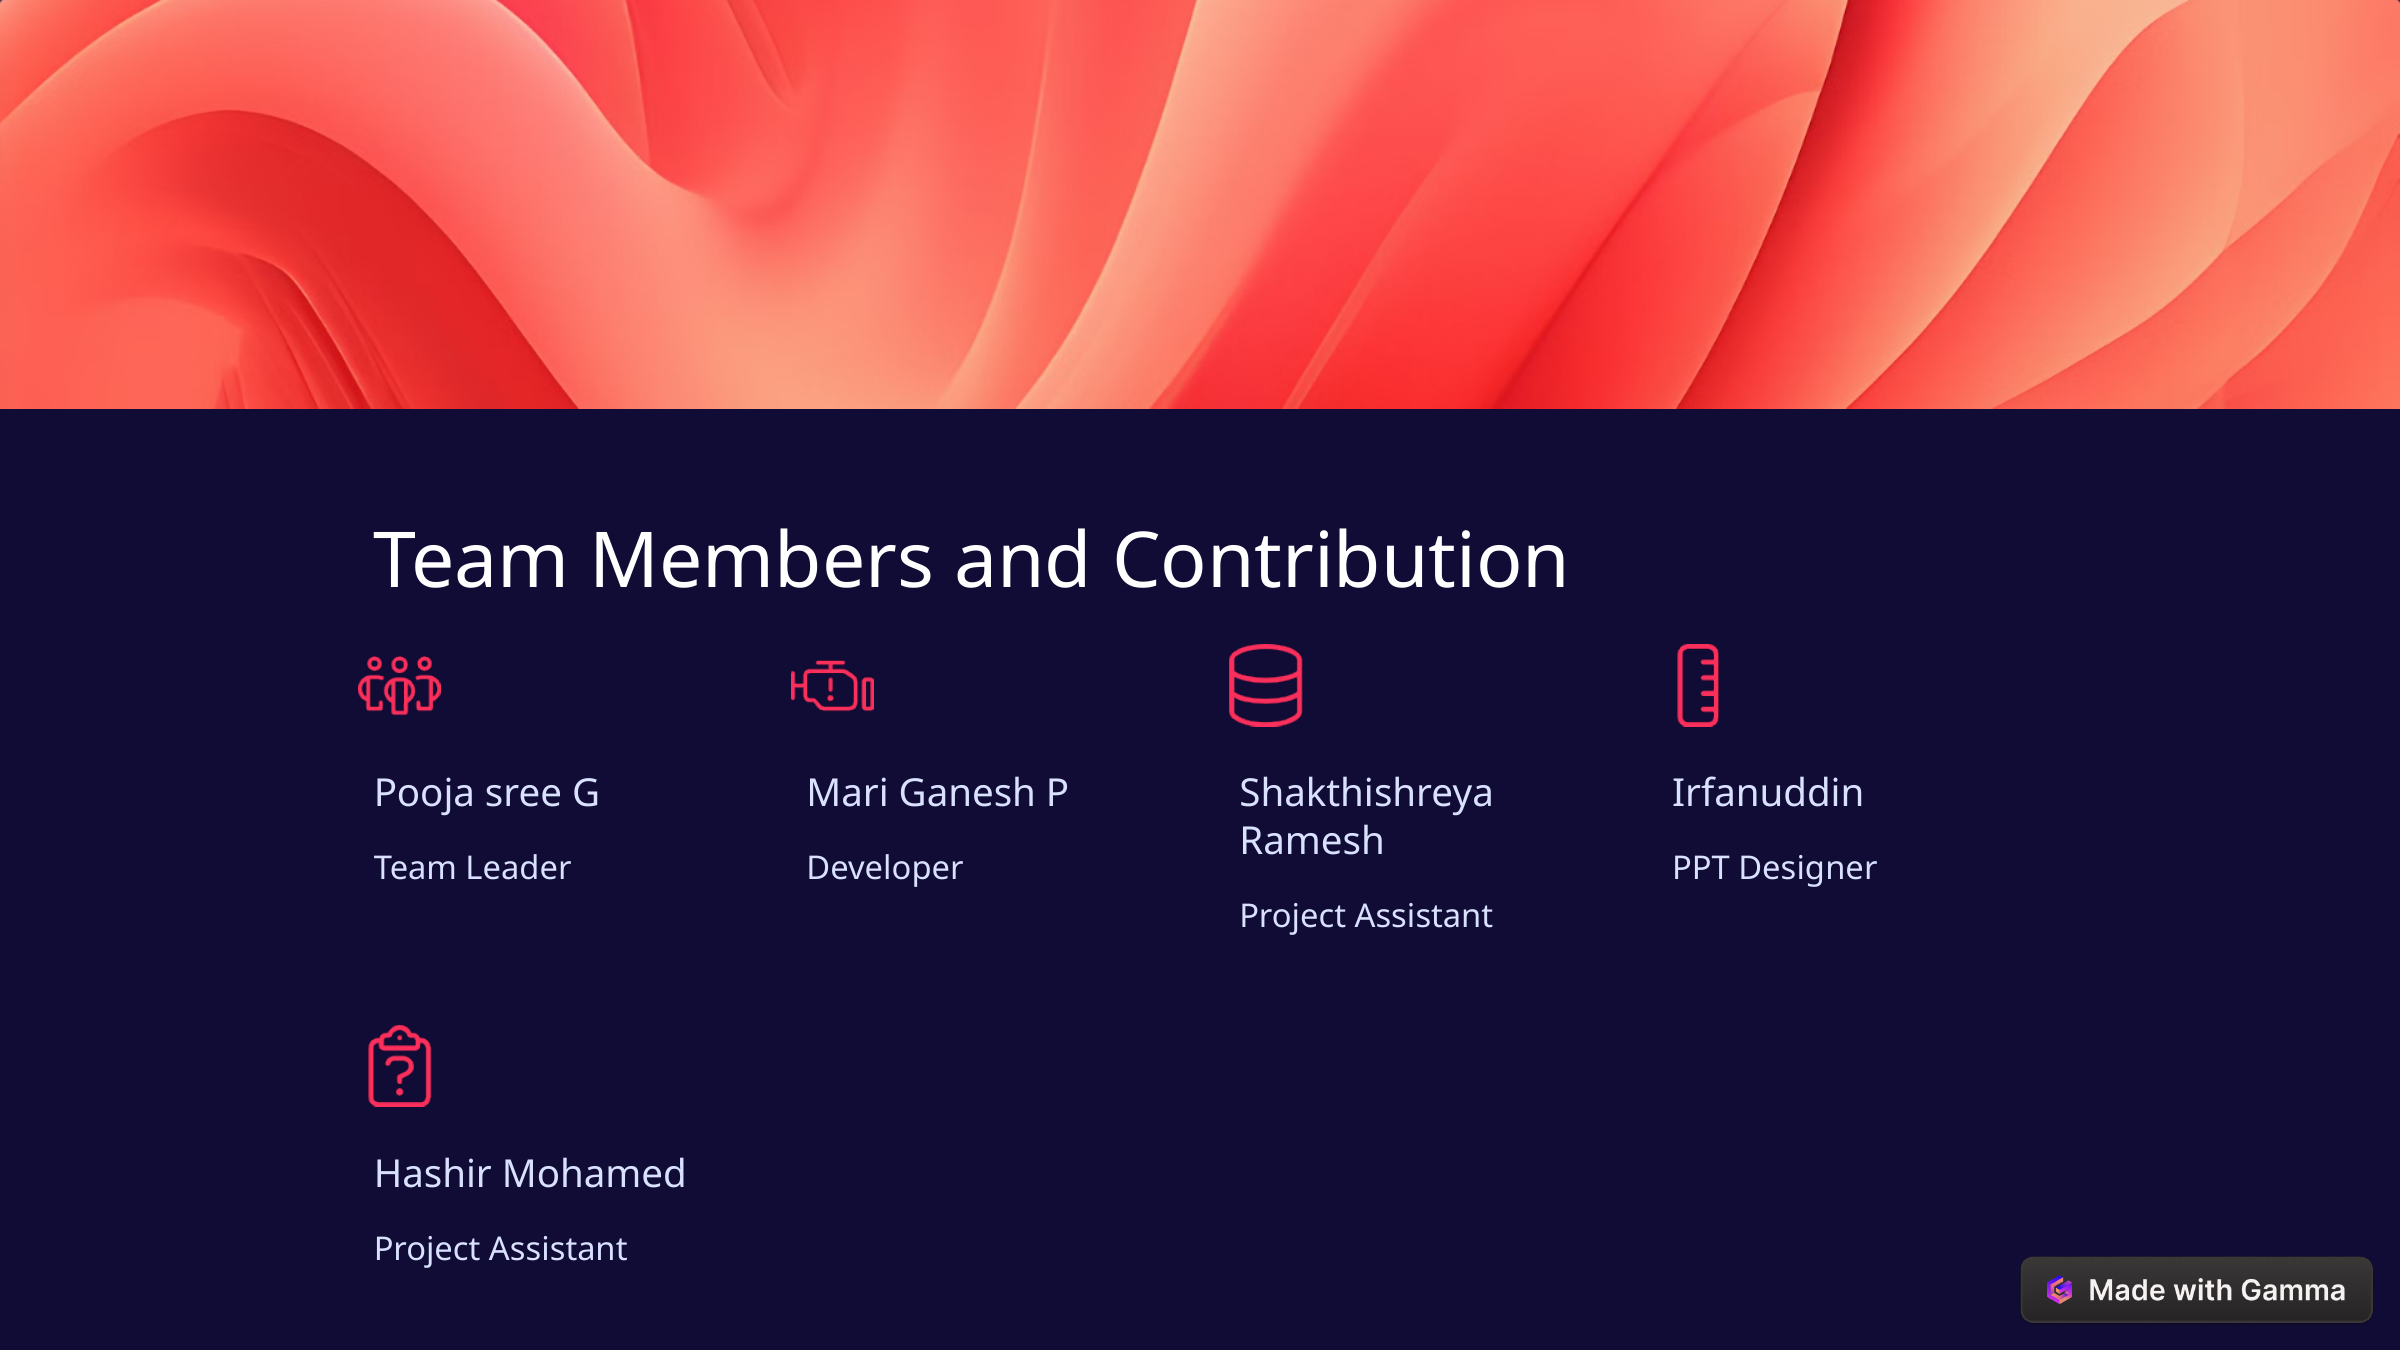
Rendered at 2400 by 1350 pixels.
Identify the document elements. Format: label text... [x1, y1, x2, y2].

text_box Project Assistant [358, 1207, 743, 1260]
text_box Irfanuddin [1657, 758, 2041, 807]
text_box Project Assistant [1224, 874, 1609, 927]
text_box Mari Ganesh P [791, 758, 1176, 807]
text_box PPT Designer [1657, 826, 2041, 879]
text_box Team Members and Contribution [358, 499, 1484, 596]
text_box Team Leader [358, 826, 743, 879]
text_box Developer [791, 826, 1176, 879]
text_box Pooja sree G [358, 758, 743, 807]
picture [358, 644, 441, 727]
text_box Shakthishreya Ramesh [1224, 758, 1609, 856]
picture [2008, 1244, 2385, 1335]
picture [0, 0, 2400, 409]
picture [358, 1025, 441, 1107]
picture [1224, 644, 1307, 727]
text_box Hashir Mohamed [358, 1139, 743, 1188]
text_box [0, 409, 2400, 1350]
picture [1657, 644, 1740, 727]
picture [791, 644, 874, 727]
